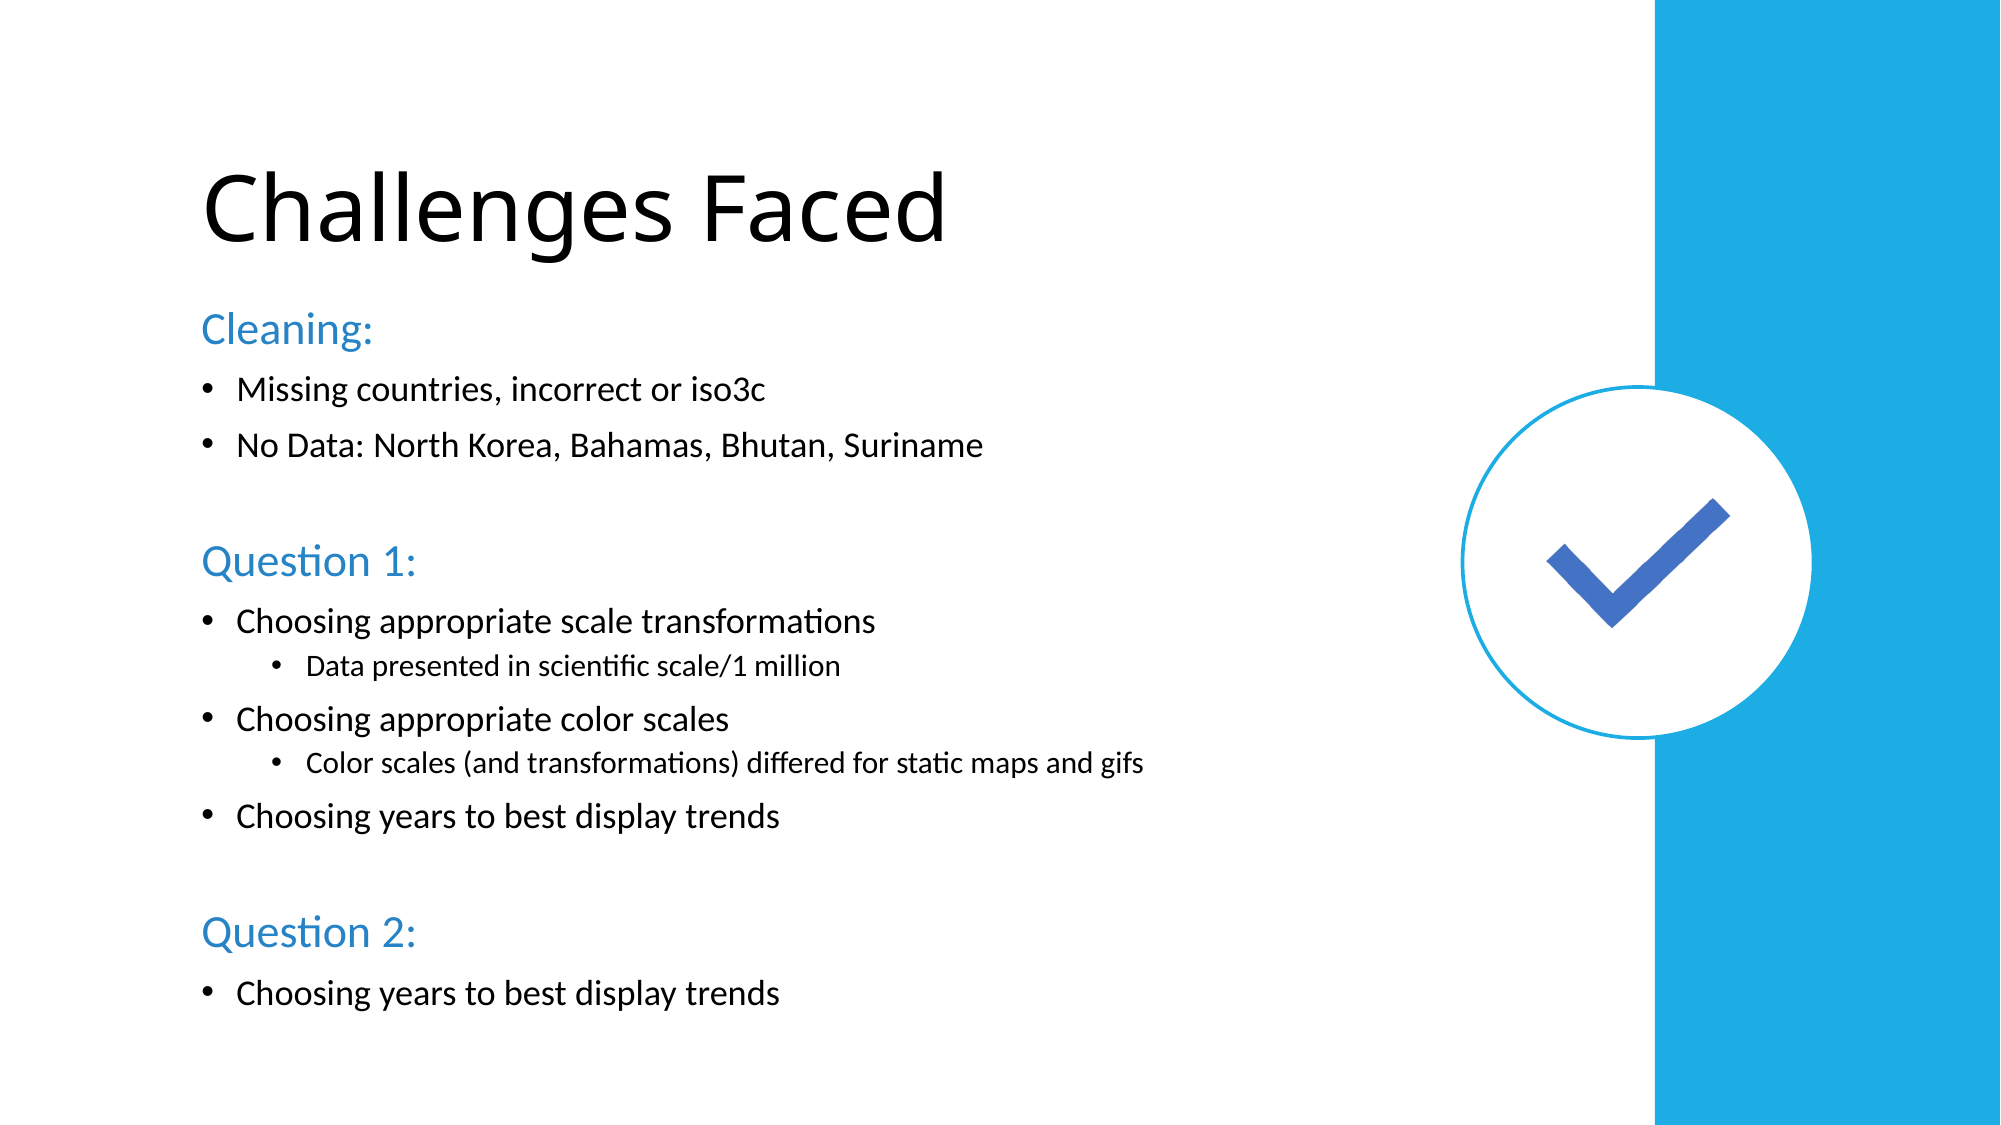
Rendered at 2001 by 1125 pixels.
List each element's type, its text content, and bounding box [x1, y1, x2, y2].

picture [1544, 468, 1732, 657]
title Challenges Faced [186, 102, 1413, 321]
text_box [1654, 0, 2000, 1125]
list Cleaning: Missing countries, incorrect or iso3c No Data: North Korea, Bahamas, Bhutan, Suriname Question 1: Choosing appropriate scale transformations Data presented in scientific scale/1 million Choosing appropriate color scales Color scales (and transformations) differed for static maps and gifs Choosing years to best display trends Question 2: Choosing years to best display trends [186, 295, 1248, 1022]
text_box [1461, 385, 1815, 740]
